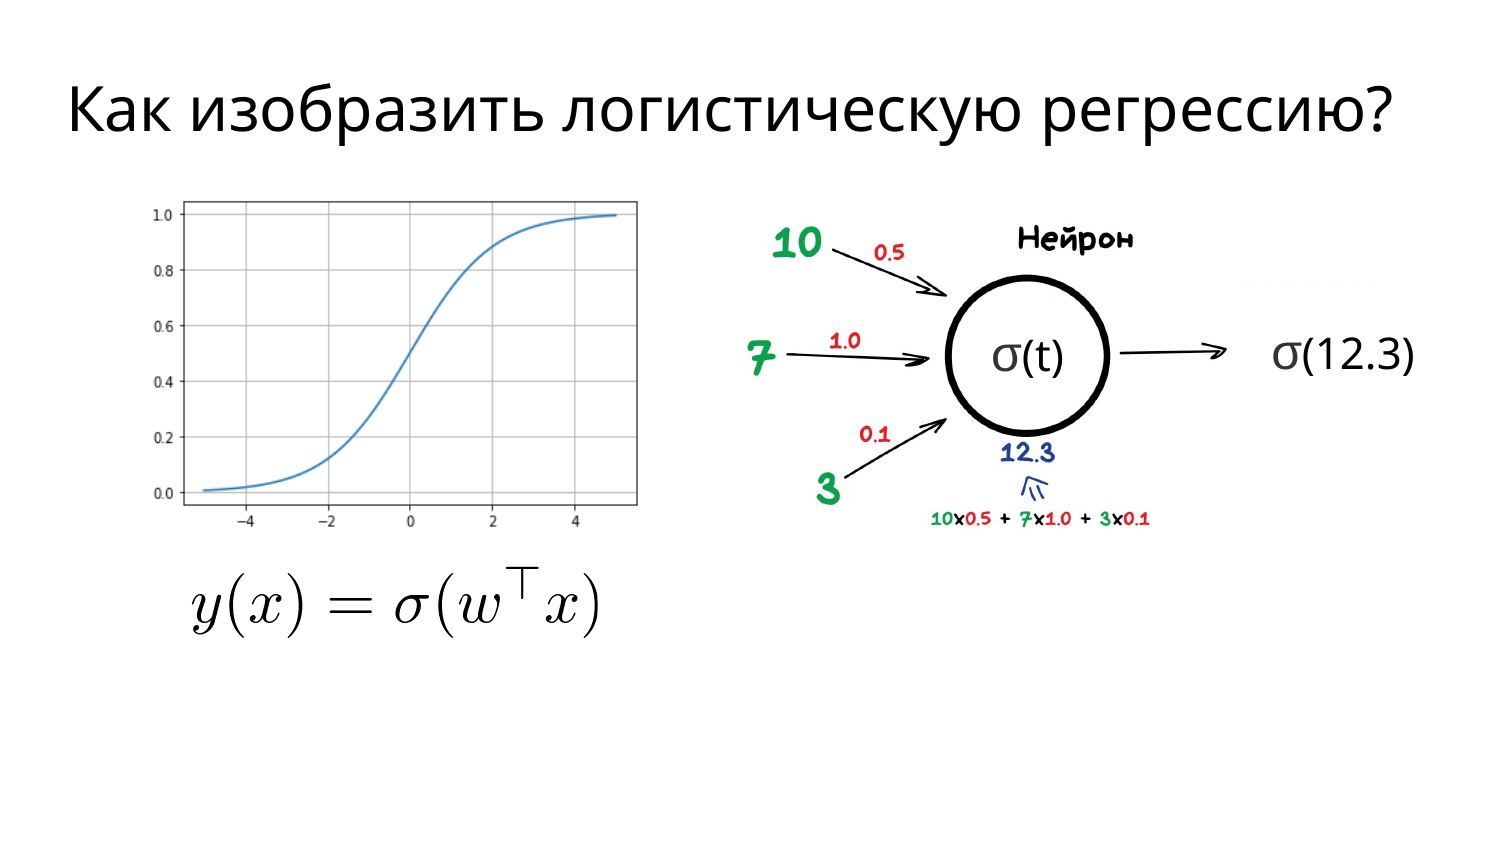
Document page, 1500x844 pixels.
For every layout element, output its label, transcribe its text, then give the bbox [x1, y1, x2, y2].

title Как изобразить логистическую регрессию? [51, 54, 1449, 149]
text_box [693, 198, 1411, 548]
picture [143, 193, 647, 538]
picture [191, 566, 599, 639]
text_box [969, 304, 1450, 392]
